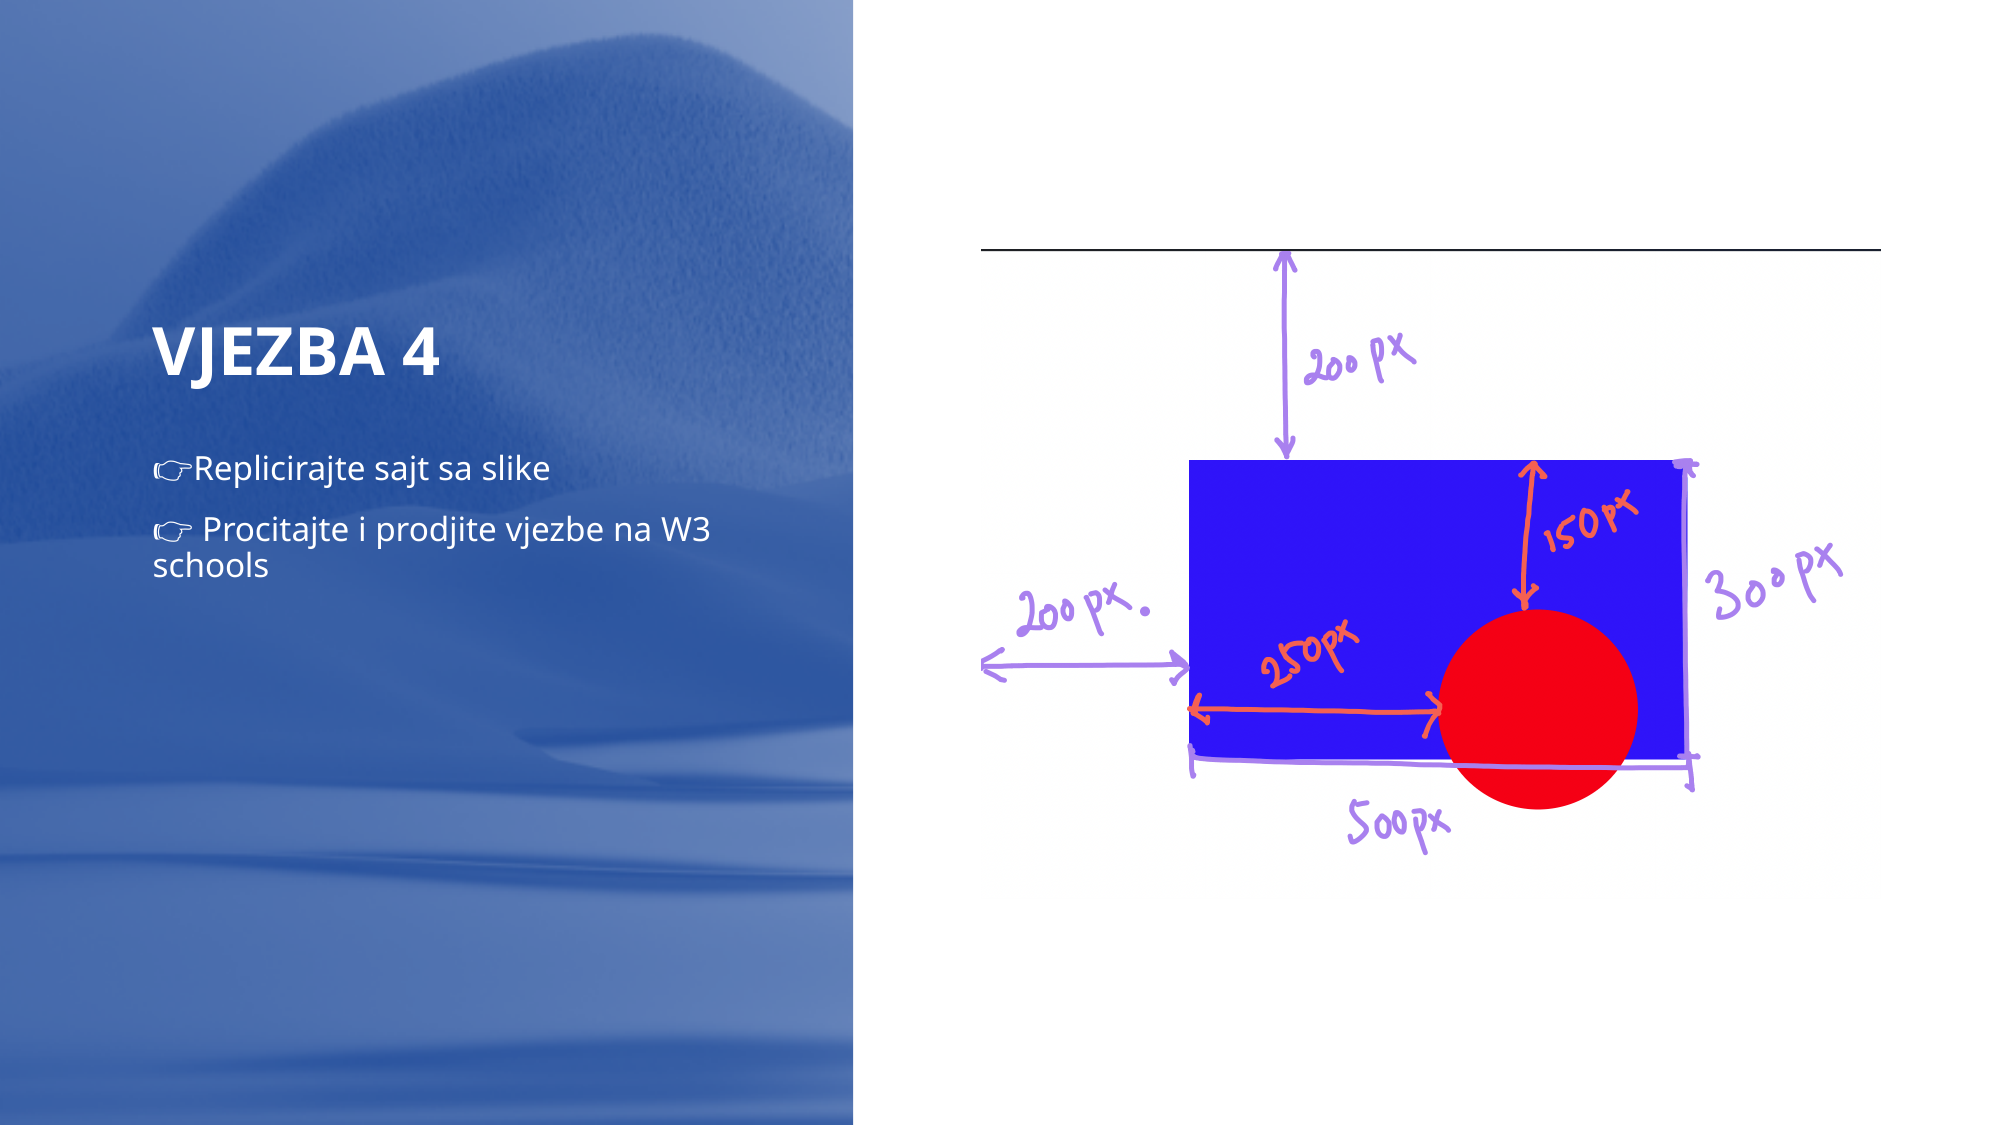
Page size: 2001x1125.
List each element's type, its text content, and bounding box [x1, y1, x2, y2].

picture [0, 0, 854, 1125]
picture [980, 249, 1881, 899]
text_box Vjezba 4 [137, 161, 783, 398]
text_box 👉Replicirajte sajt sa slike 👉 Procitajte i prodjite vjezbe na W3 schools [137, 444, 783, 963]
